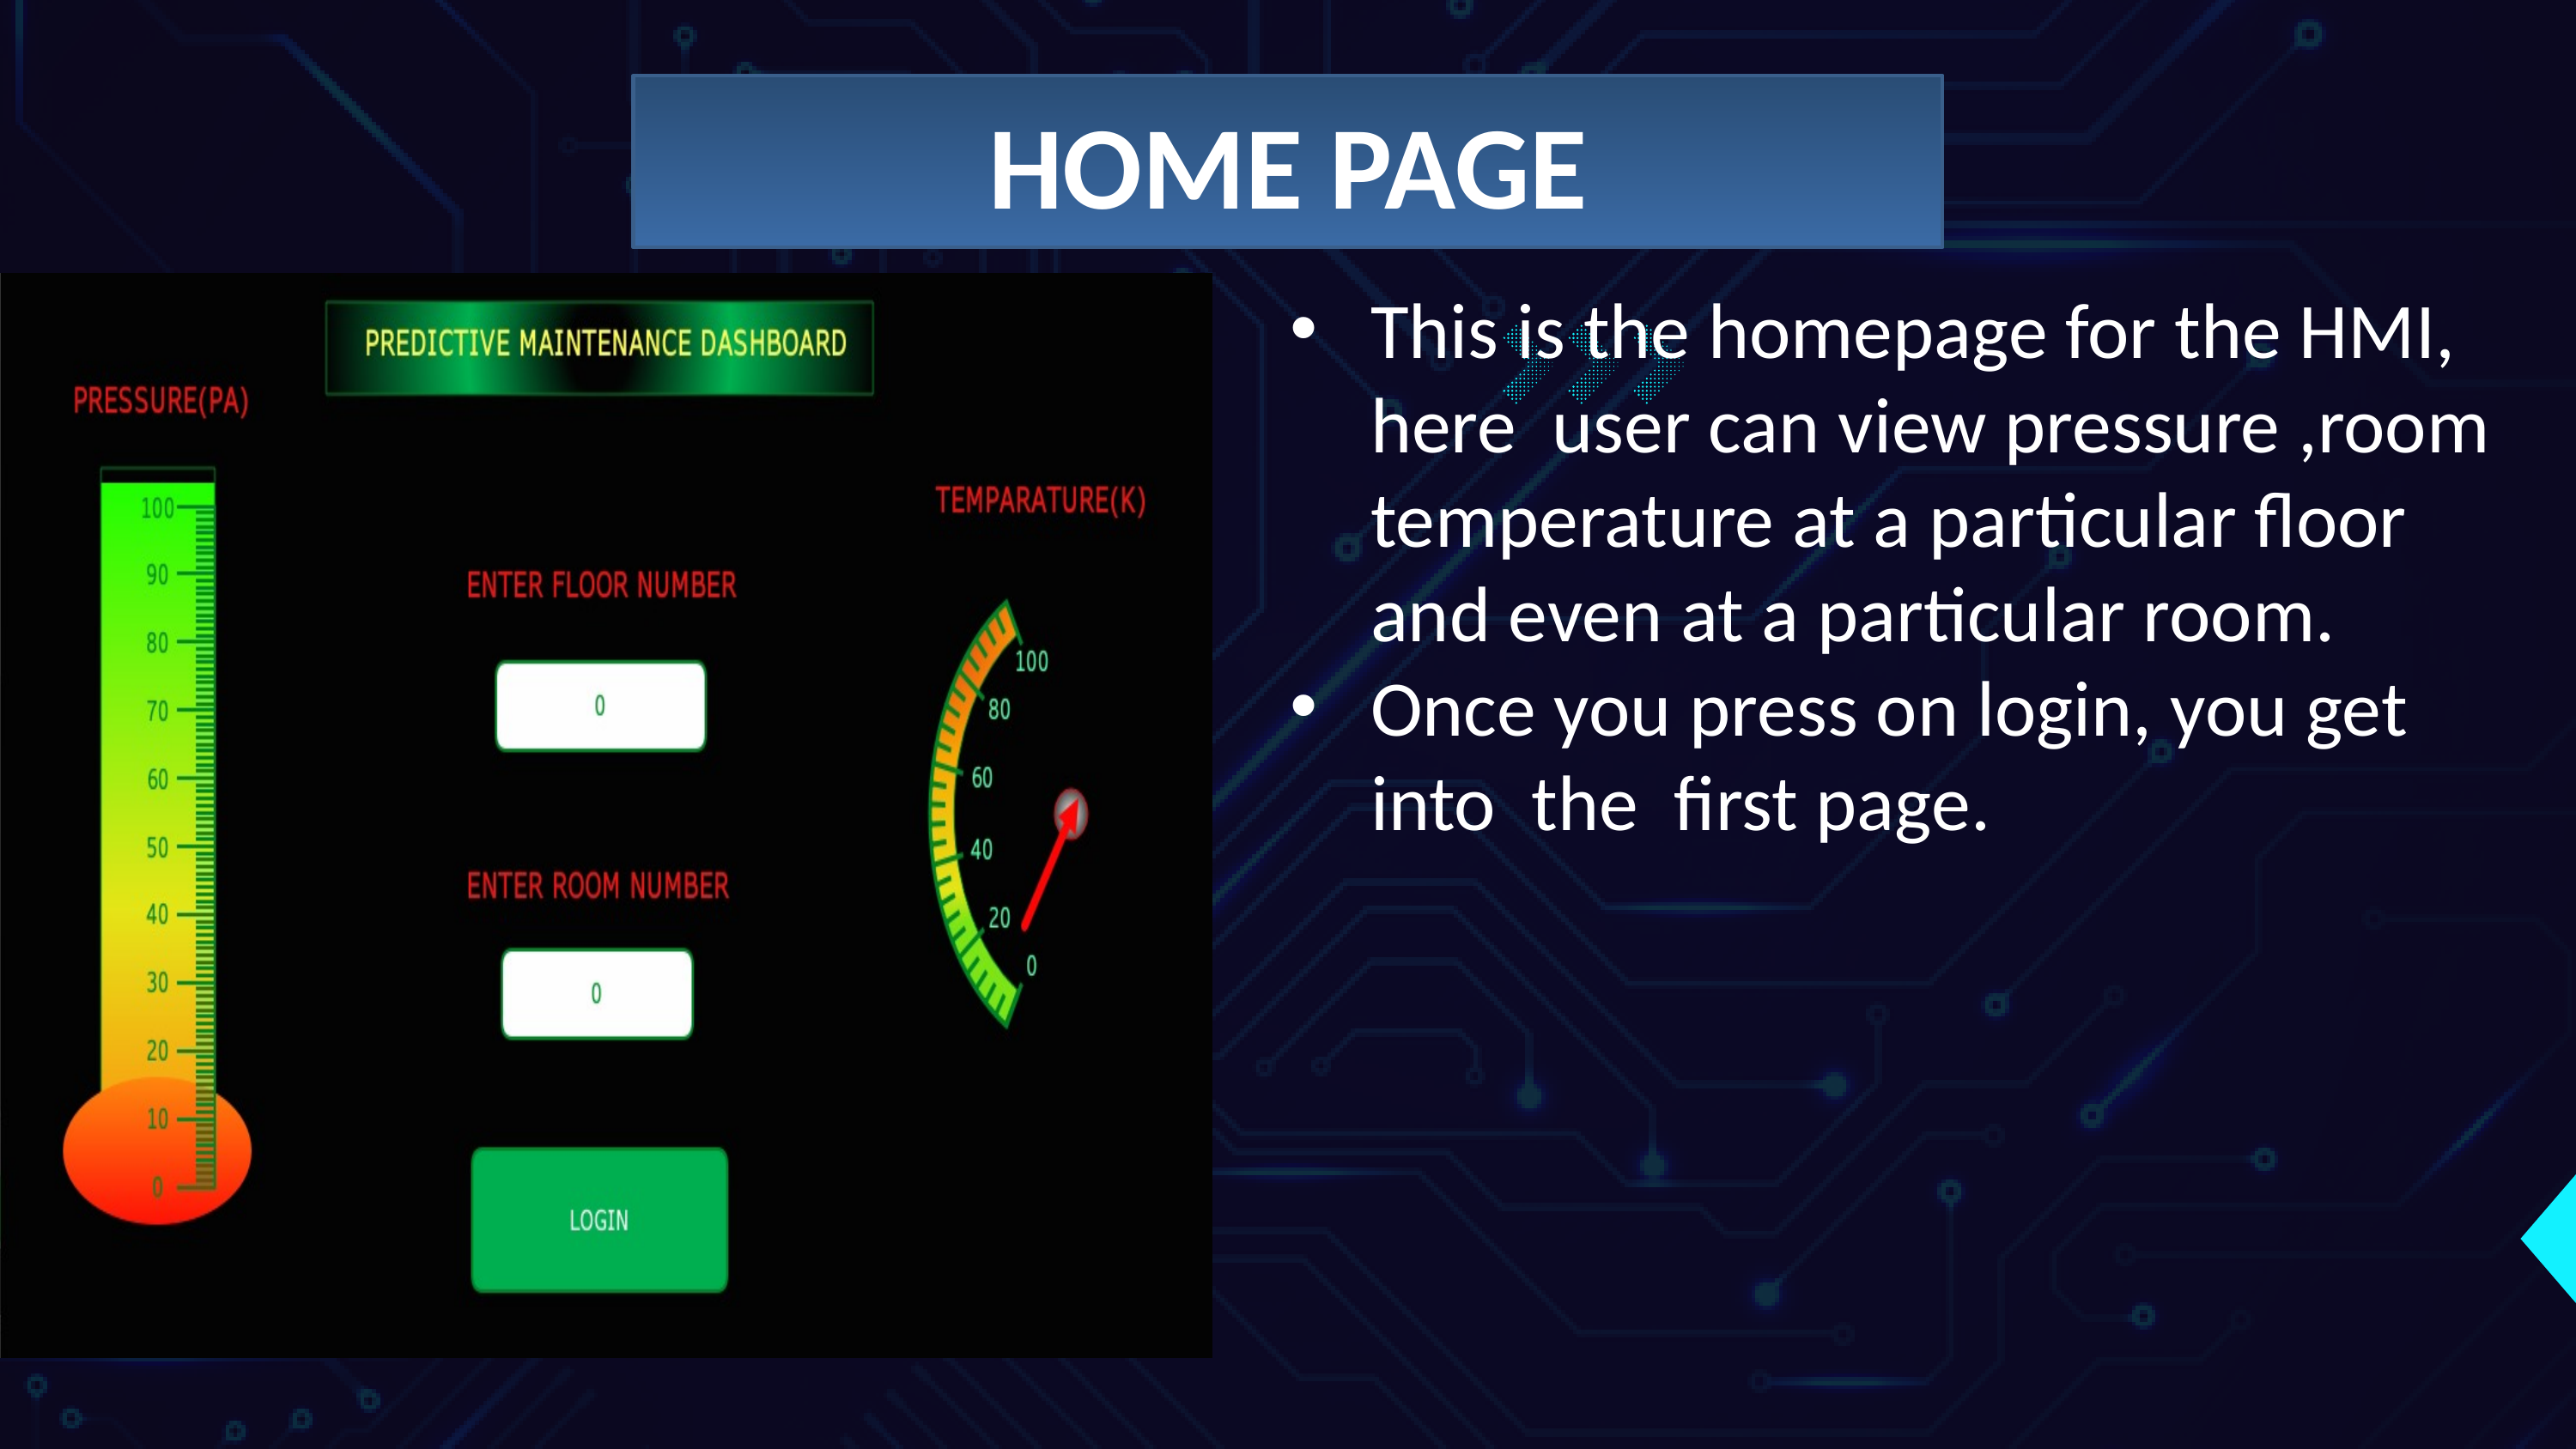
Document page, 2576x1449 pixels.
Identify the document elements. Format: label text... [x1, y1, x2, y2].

picture [0, 273, 1212, 1358]
text_box This is the homepage for the HMI, here user can view pressure ,room temperature at a particular floor and even at a particular room. Once you press on login, you get into the first page. [1277, 273, 2520, 853]
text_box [2483, 1210, 2576, 1267]
text_box HOME PAGE [631, 74, 1944, 249]
text_box [0, 0, 2576, 1449]
